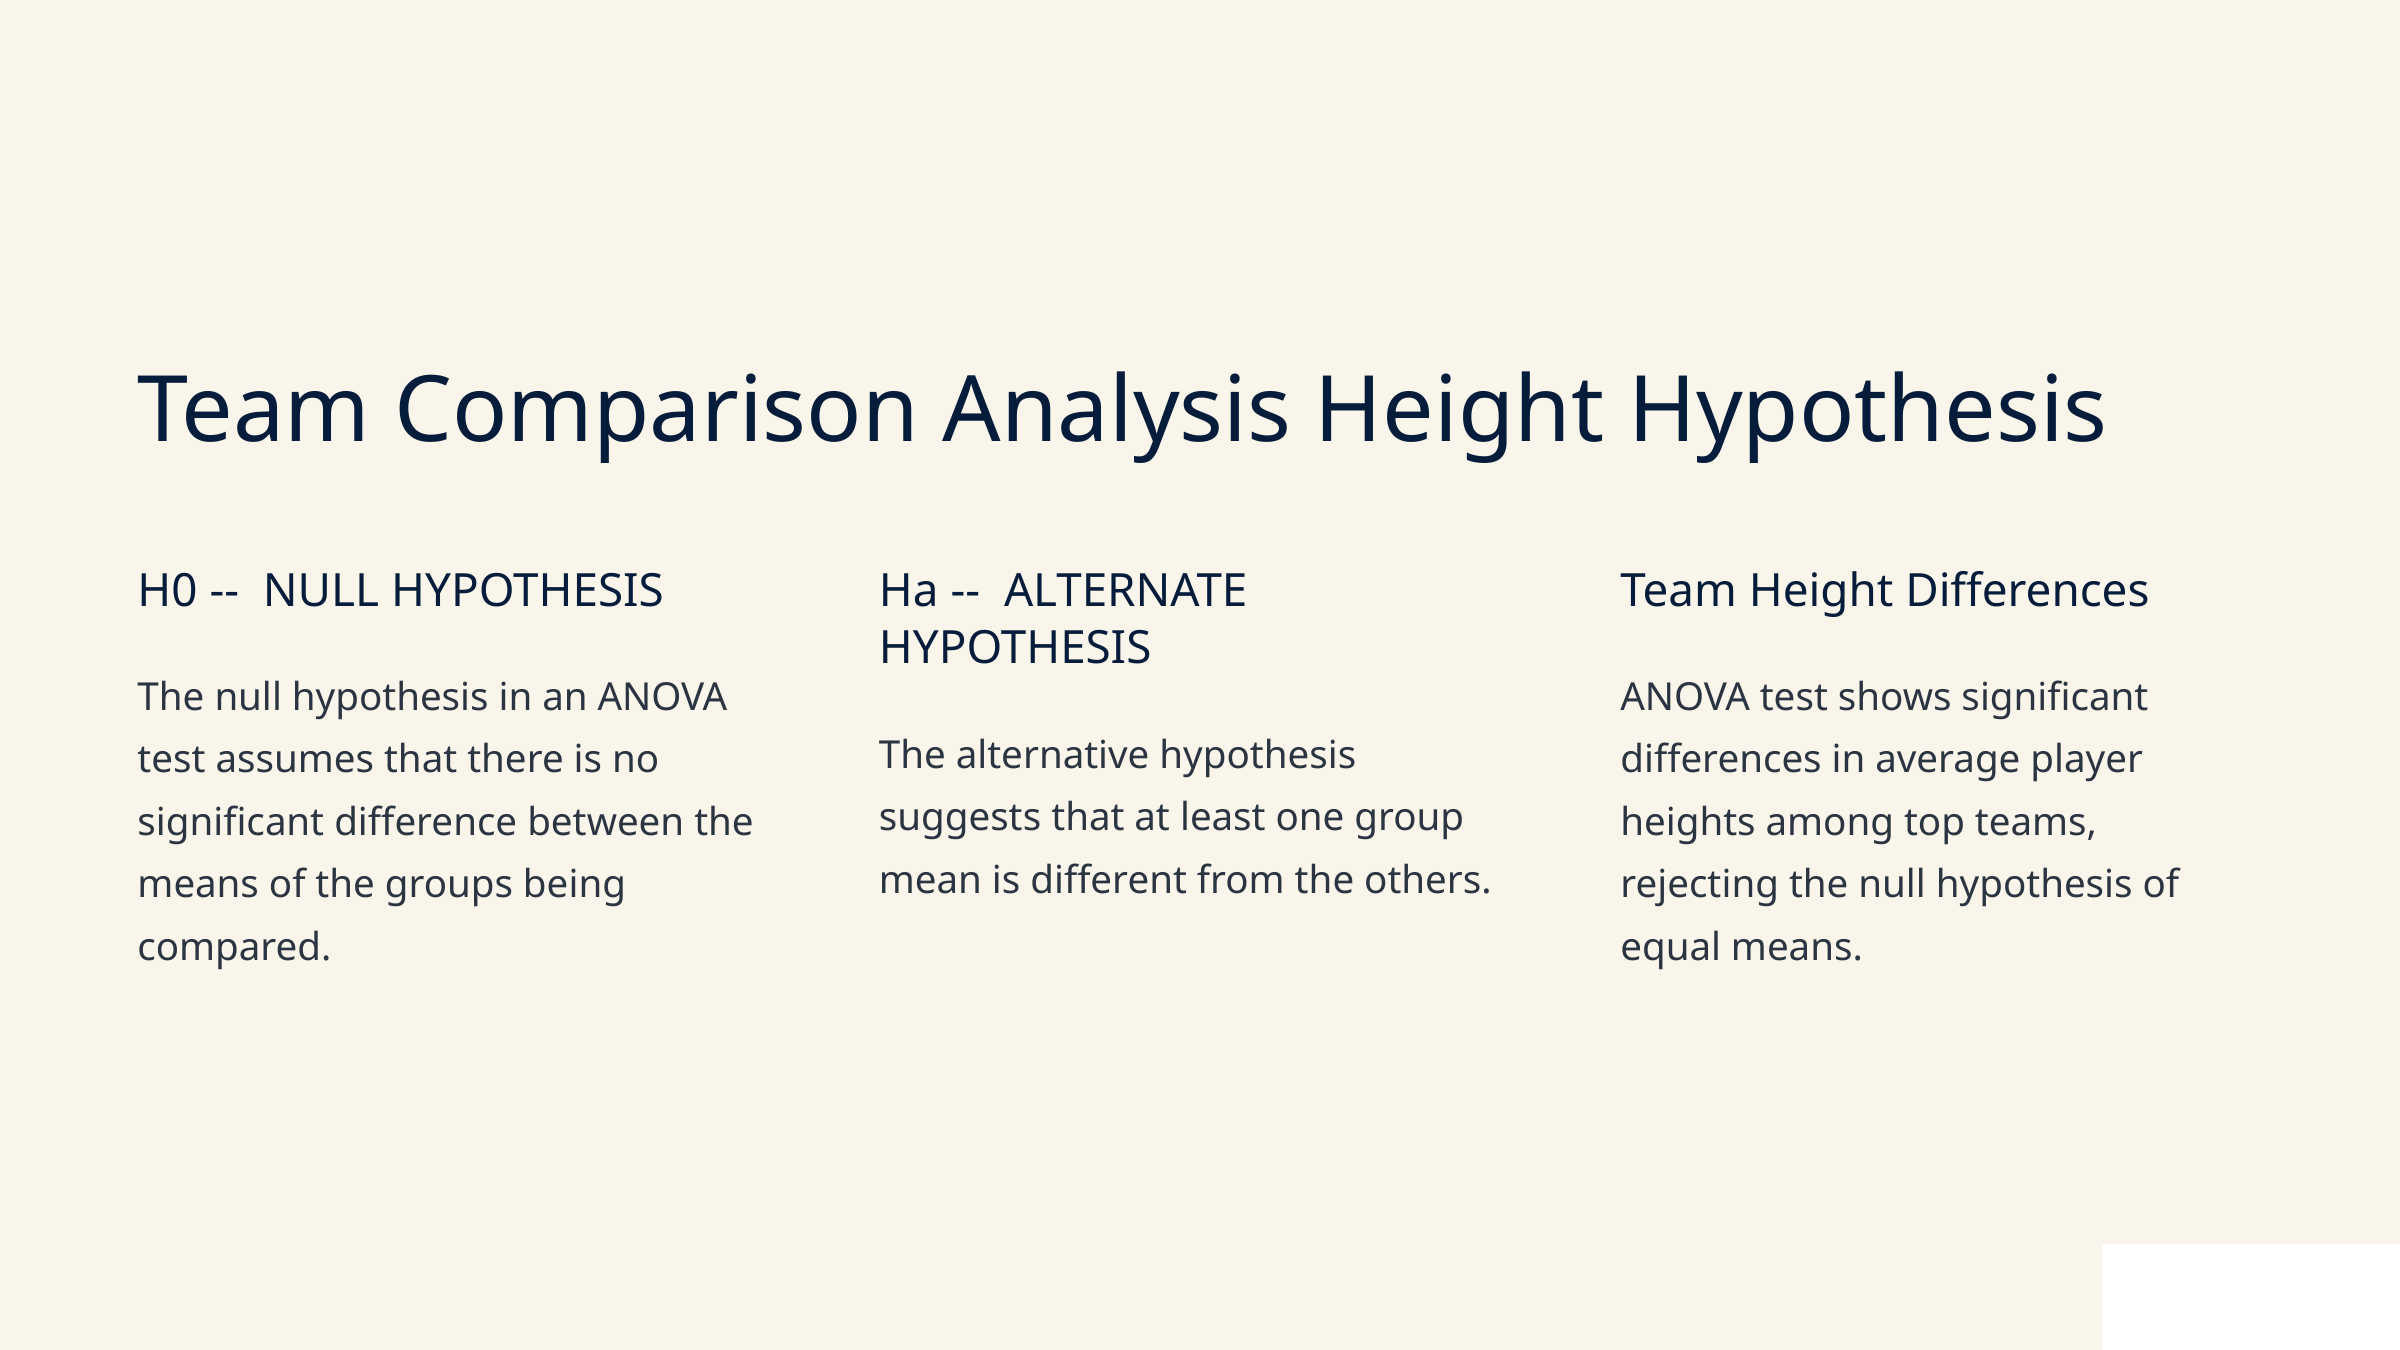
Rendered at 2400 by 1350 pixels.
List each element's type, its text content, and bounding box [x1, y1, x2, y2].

text_box Team Comparison Analysis Height Hypothesis [137, 344, 2136, 461]
text_box Team Height Differences [1620, 558, 2159, 617]
text_box ANOVA test shows significant differences in average player heights among top teams, rejecting the null hypothesis of equal means. [1620, 655, 2265, 907]
text_box [2102, 1244, 2400, 1350]
text_box The alternative hypothesis suggests that at least one group mean is different from the others. [878, 713, 1524, 902]
text_box The null hypothesis in an ANOVA test assumes that there is no significant difference between the means of the groups being compared. [137, 655, 782, 970]
text_box H0 -- NULL HYPOTHESIS [137, 558, 681, 617]
text_box Ha -- ALTERNATE HYPOTHESIS [878, 558, 1524, 674]
